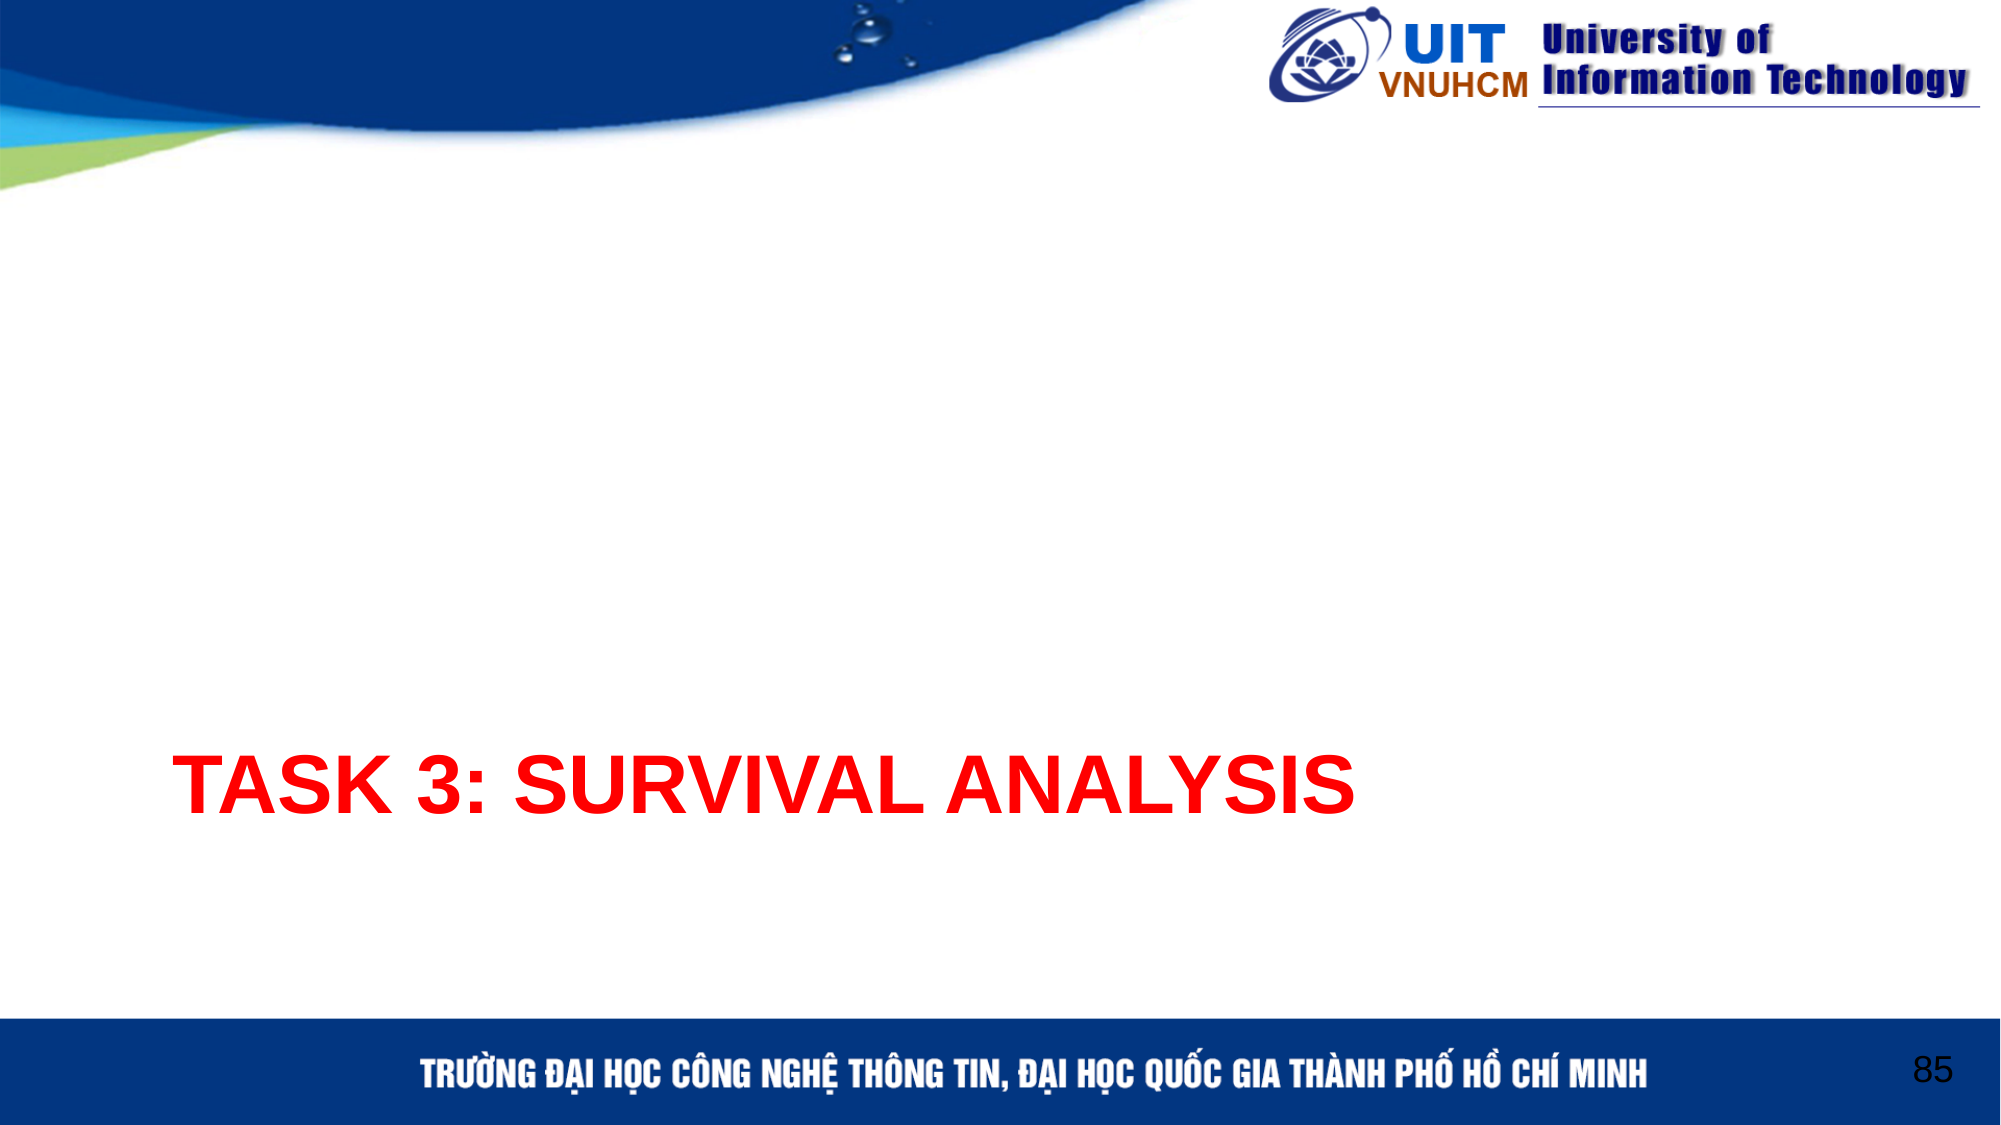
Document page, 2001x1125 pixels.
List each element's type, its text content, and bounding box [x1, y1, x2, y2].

title Task 3: Survival analysis [157, 722, 1858, 947]
picture [0, 0, 2001, 1125]
